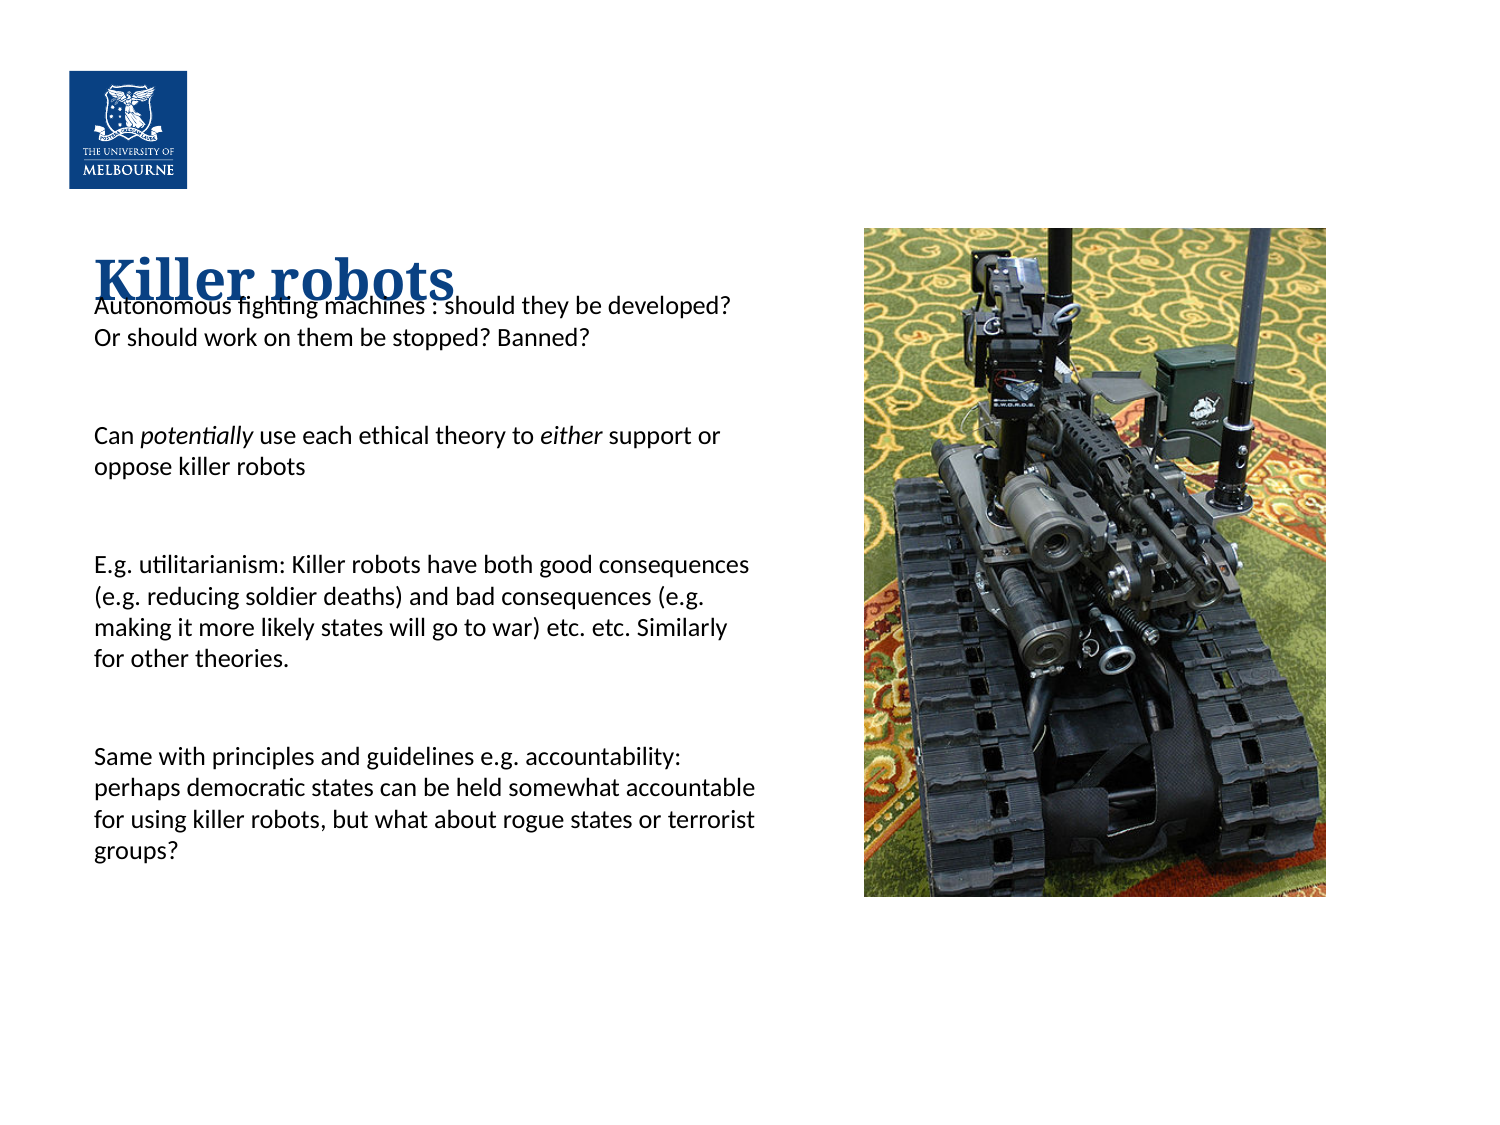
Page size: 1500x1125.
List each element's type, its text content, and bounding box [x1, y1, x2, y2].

title Killer robots [79, 180, 691, 281]
picture [864, 228, 1326, 897]
list Autonomous fighting machines : should they be developed? Or should work on them be stopped? Banned? Can potentially use each ethical theory to either support or oppose killer robots E.g. utilitarianism: Killer robots have both good consequences (e.g. reducing soldier deaths) and bad consequences (e.g. making it more likely states will go to war) etc. etc. Similarly for other theories. Same with principles and guidelines e.g. accountability: perhaps democratic states can be held somewhat accountable for using killer robots, but what about rogue states or terrorist groups? [79, 281, 777, 879]
